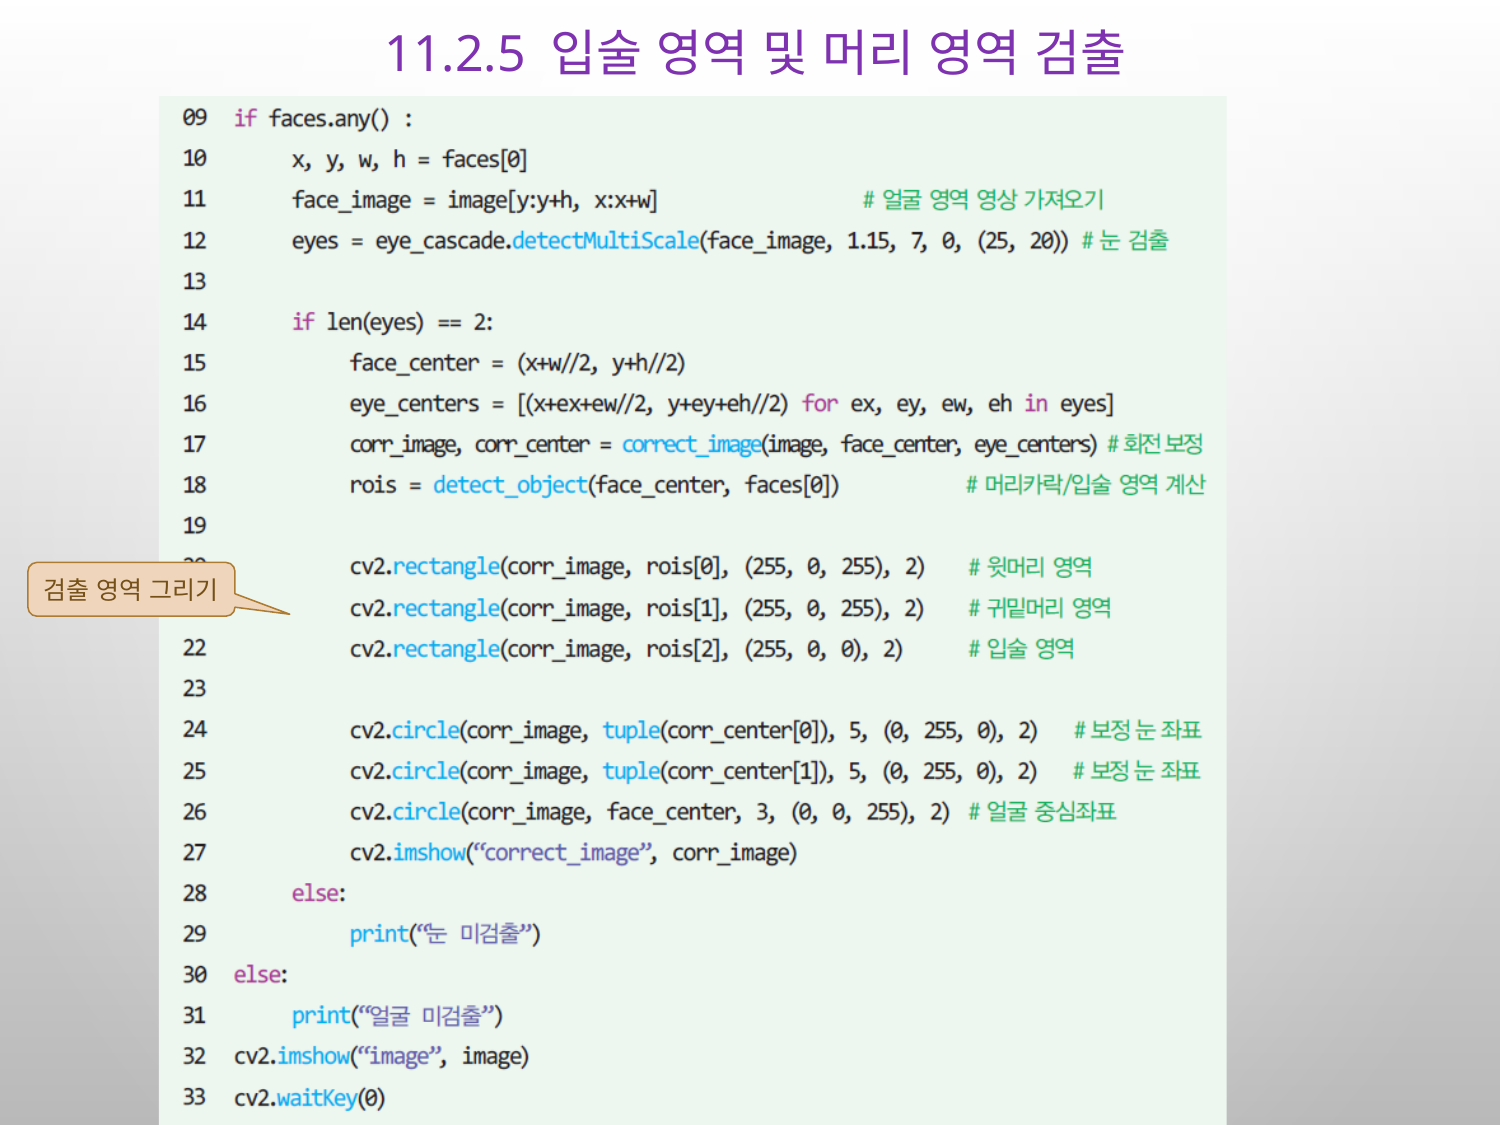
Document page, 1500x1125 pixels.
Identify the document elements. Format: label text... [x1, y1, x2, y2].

text_box 검출 영역 그리기 [27, 561, 152, 617]
title 11.2.5 입술 영역 및 머리 영역 검출 [53, 4, 1459, 107]
picture [0, 0, 1500, 1125]
